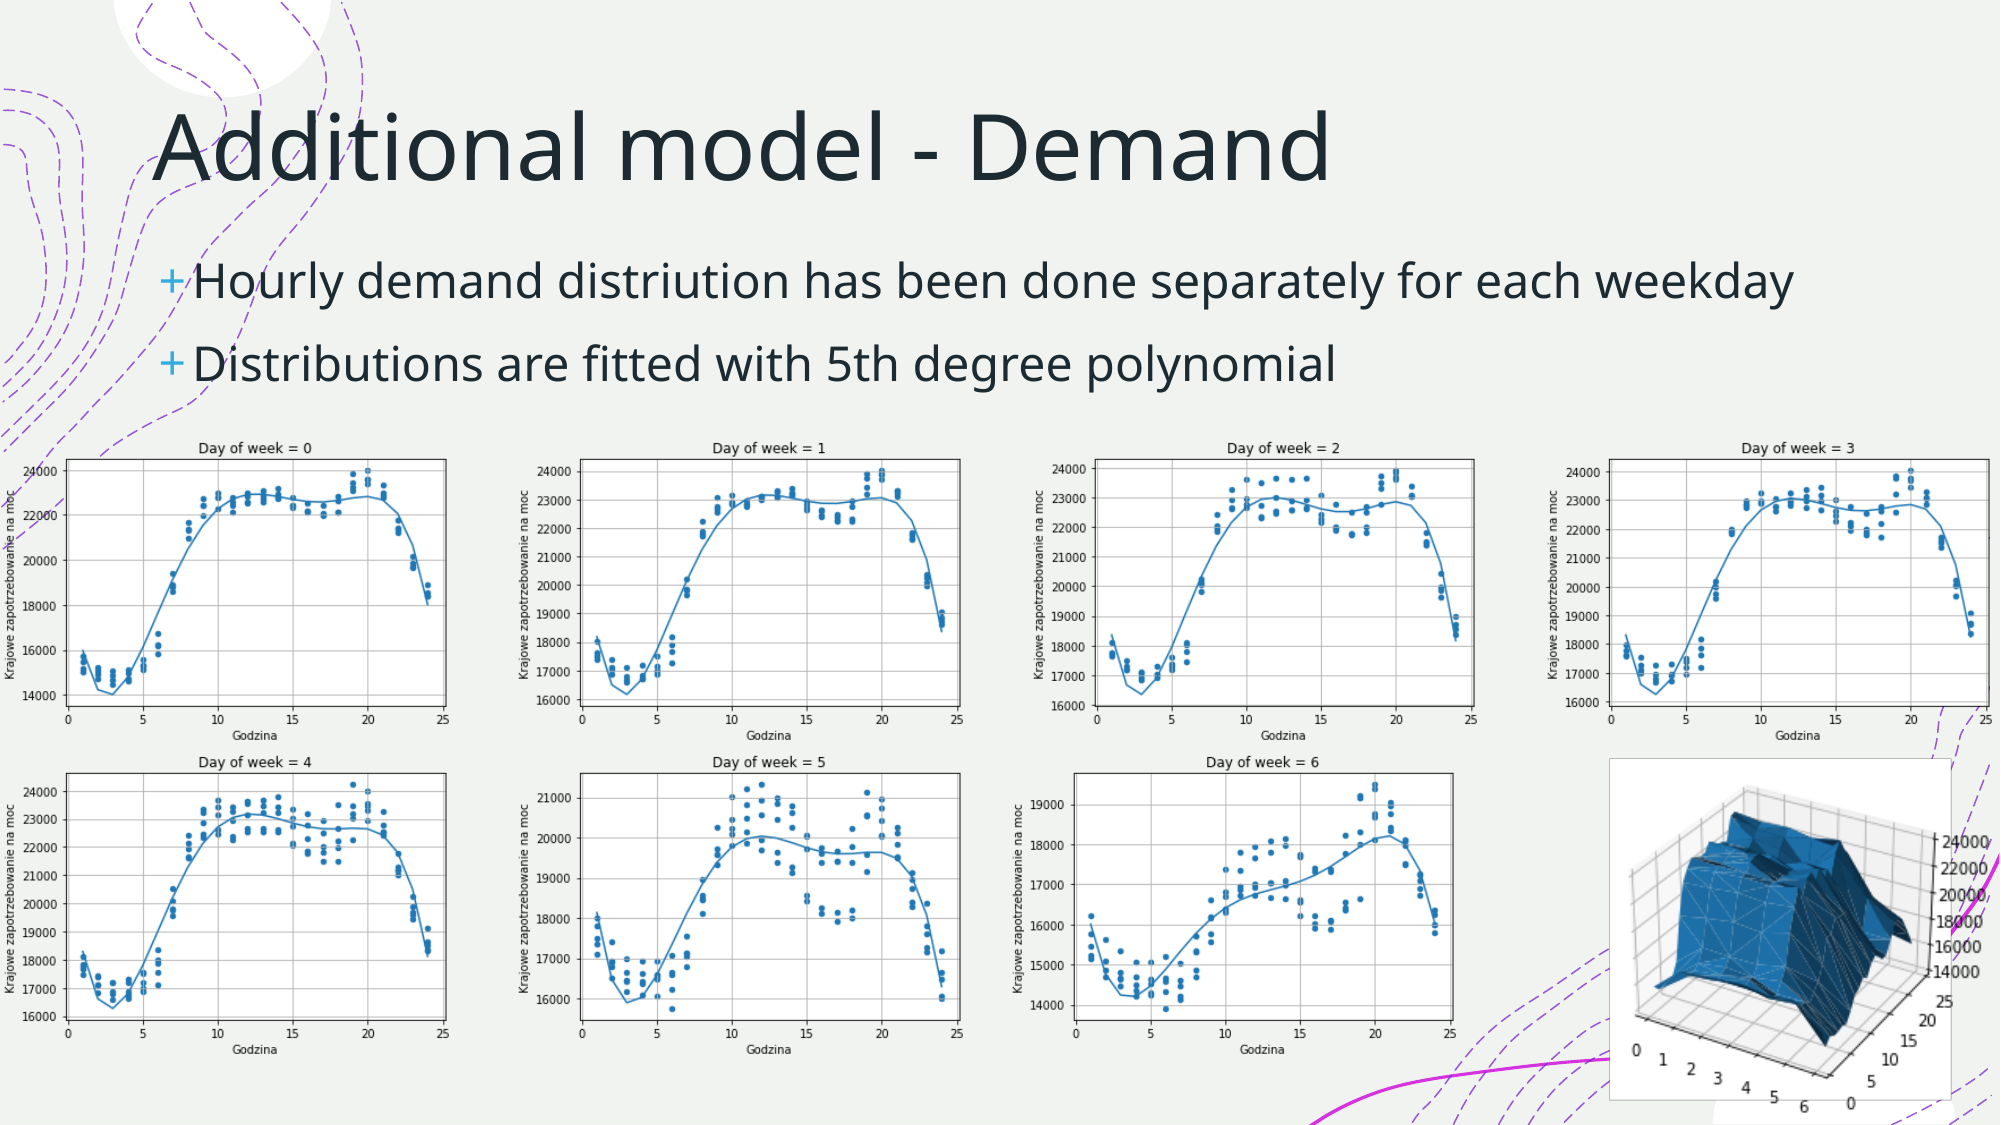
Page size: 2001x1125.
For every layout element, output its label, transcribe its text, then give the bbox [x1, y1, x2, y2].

picture [1006, 434, 1486, 1063]
title Additional model - Demand [137, 59, 1863, 229]
list Hourly demand distriution has been done separately for each weekday Distributions are fitted with 5th degree polynomial [143, 237, 1957, 443]
picture [1541, 434, 2000, 1125]
picture [0, 434, 458, 1063]
picture [512, 434, 972, 1063]
